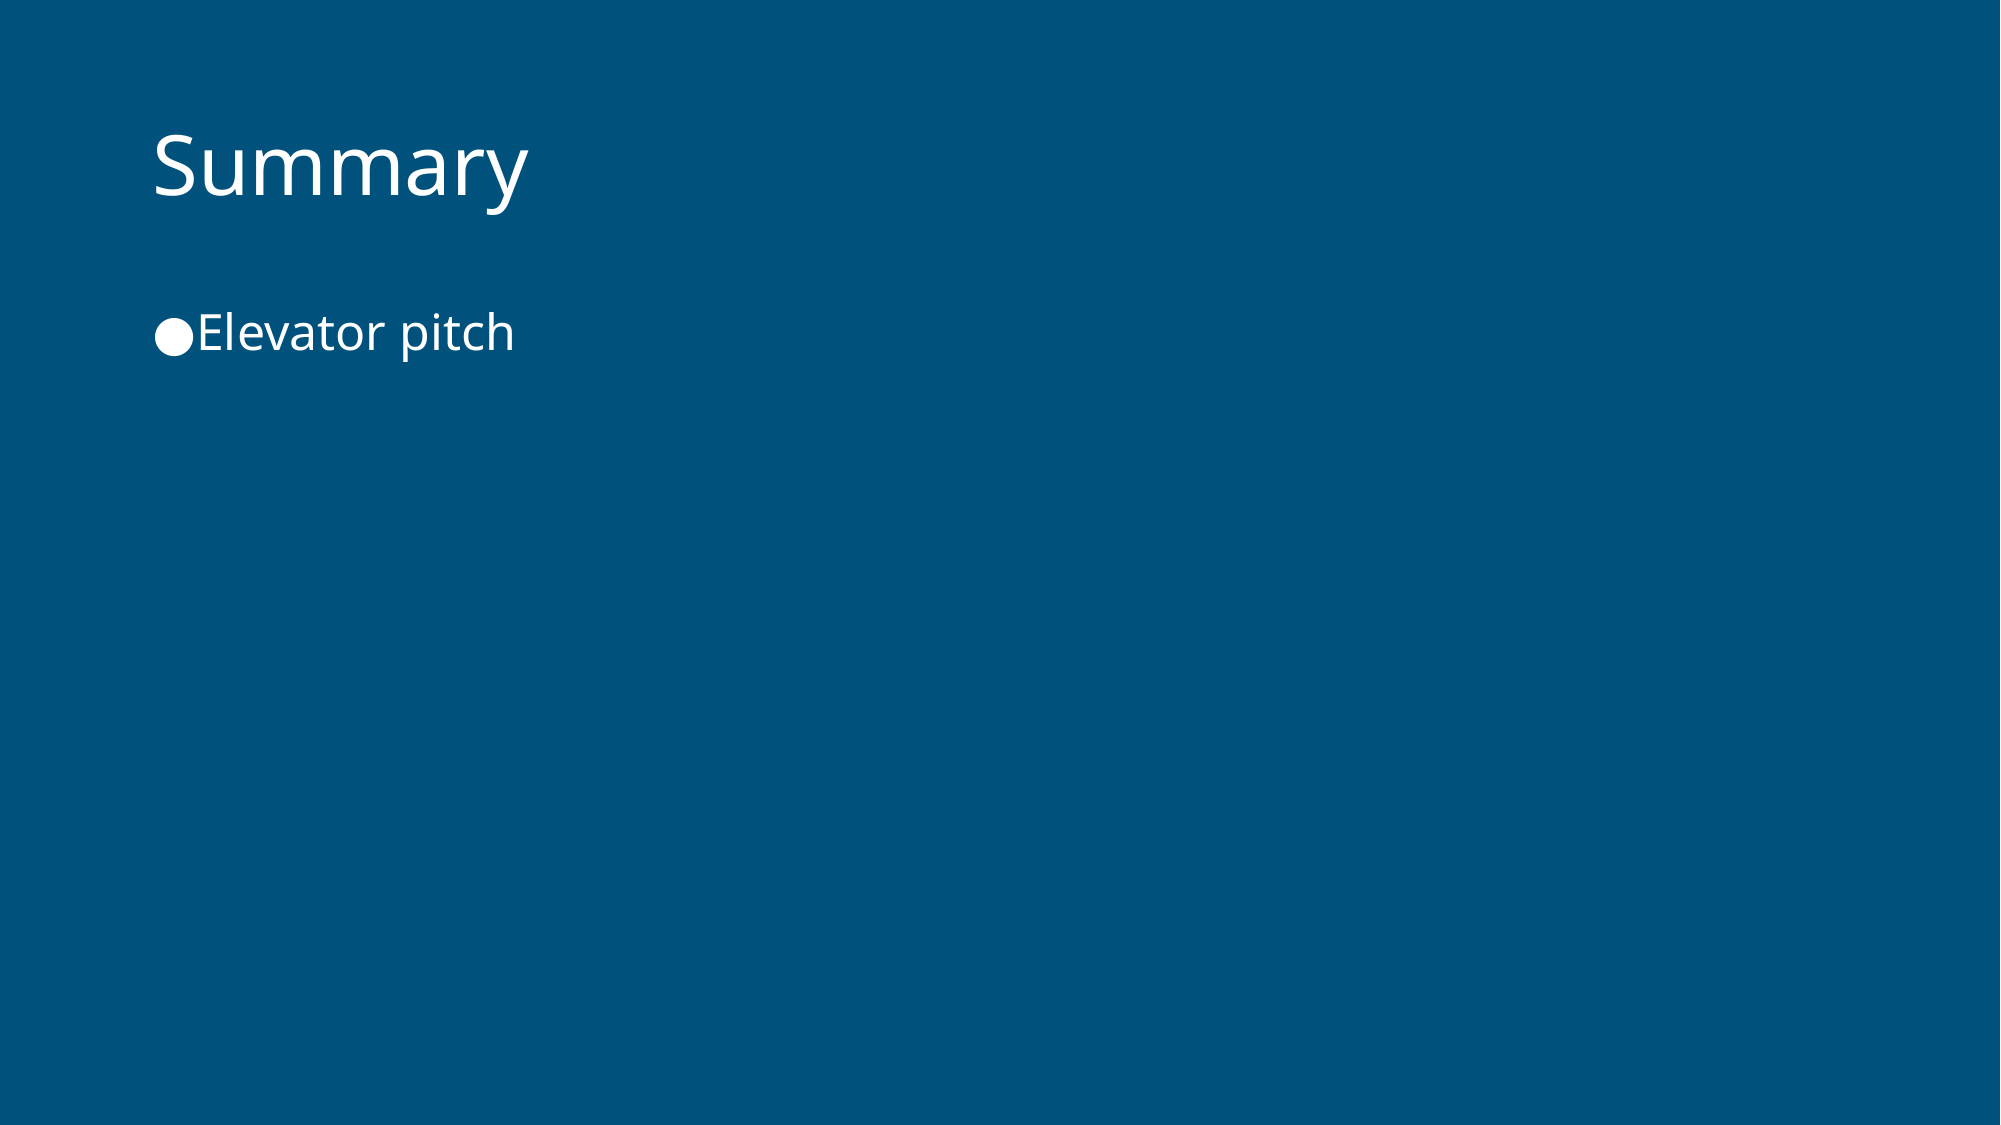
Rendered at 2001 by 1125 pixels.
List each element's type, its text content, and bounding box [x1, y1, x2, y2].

list Elevator pitch [137, 299, 1863, 1014]
title Summary [137, 59, 1863, 278]
